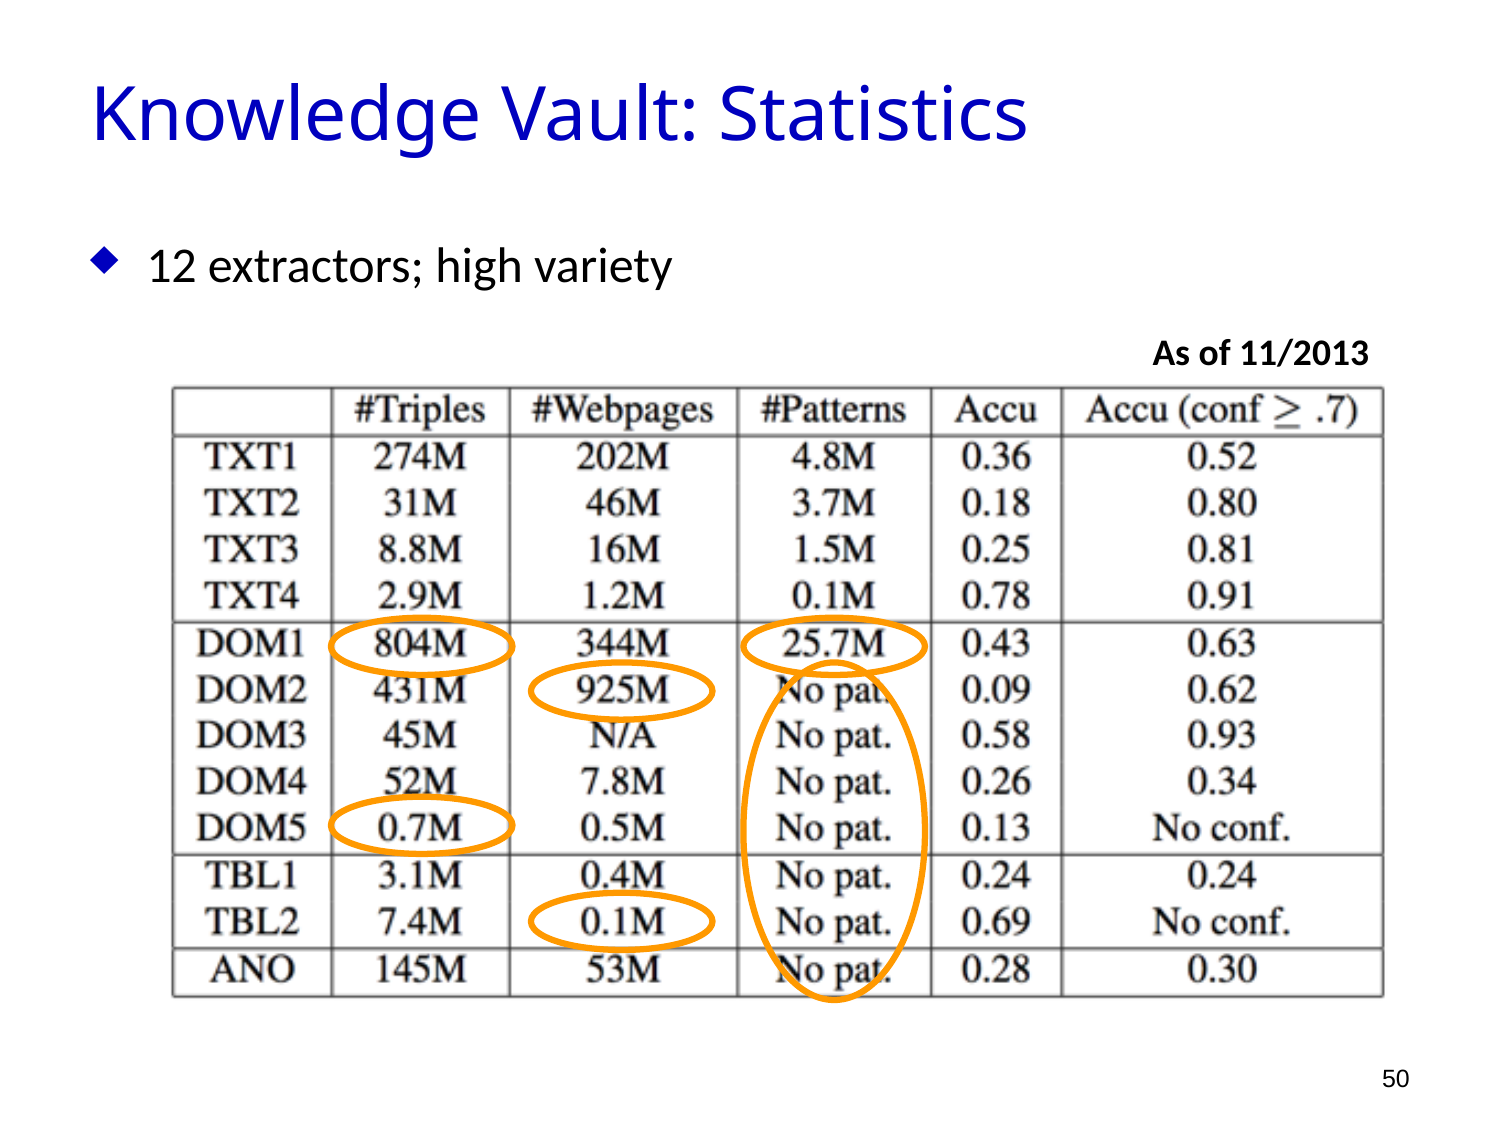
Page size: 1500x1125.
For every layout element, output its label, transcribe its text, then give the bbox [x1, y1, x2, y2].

picture [149, 372, 1407, 1026]
slide_number 50 [1074, 1025, 1425, 1100]
title Knowledge Vault: Statistics [74, 45, 1500, 176]
text_box As of 11/2013 [1137, 312, 1475, 388]
list 12 extractors; high variety [74, 224, 1500, 963]
